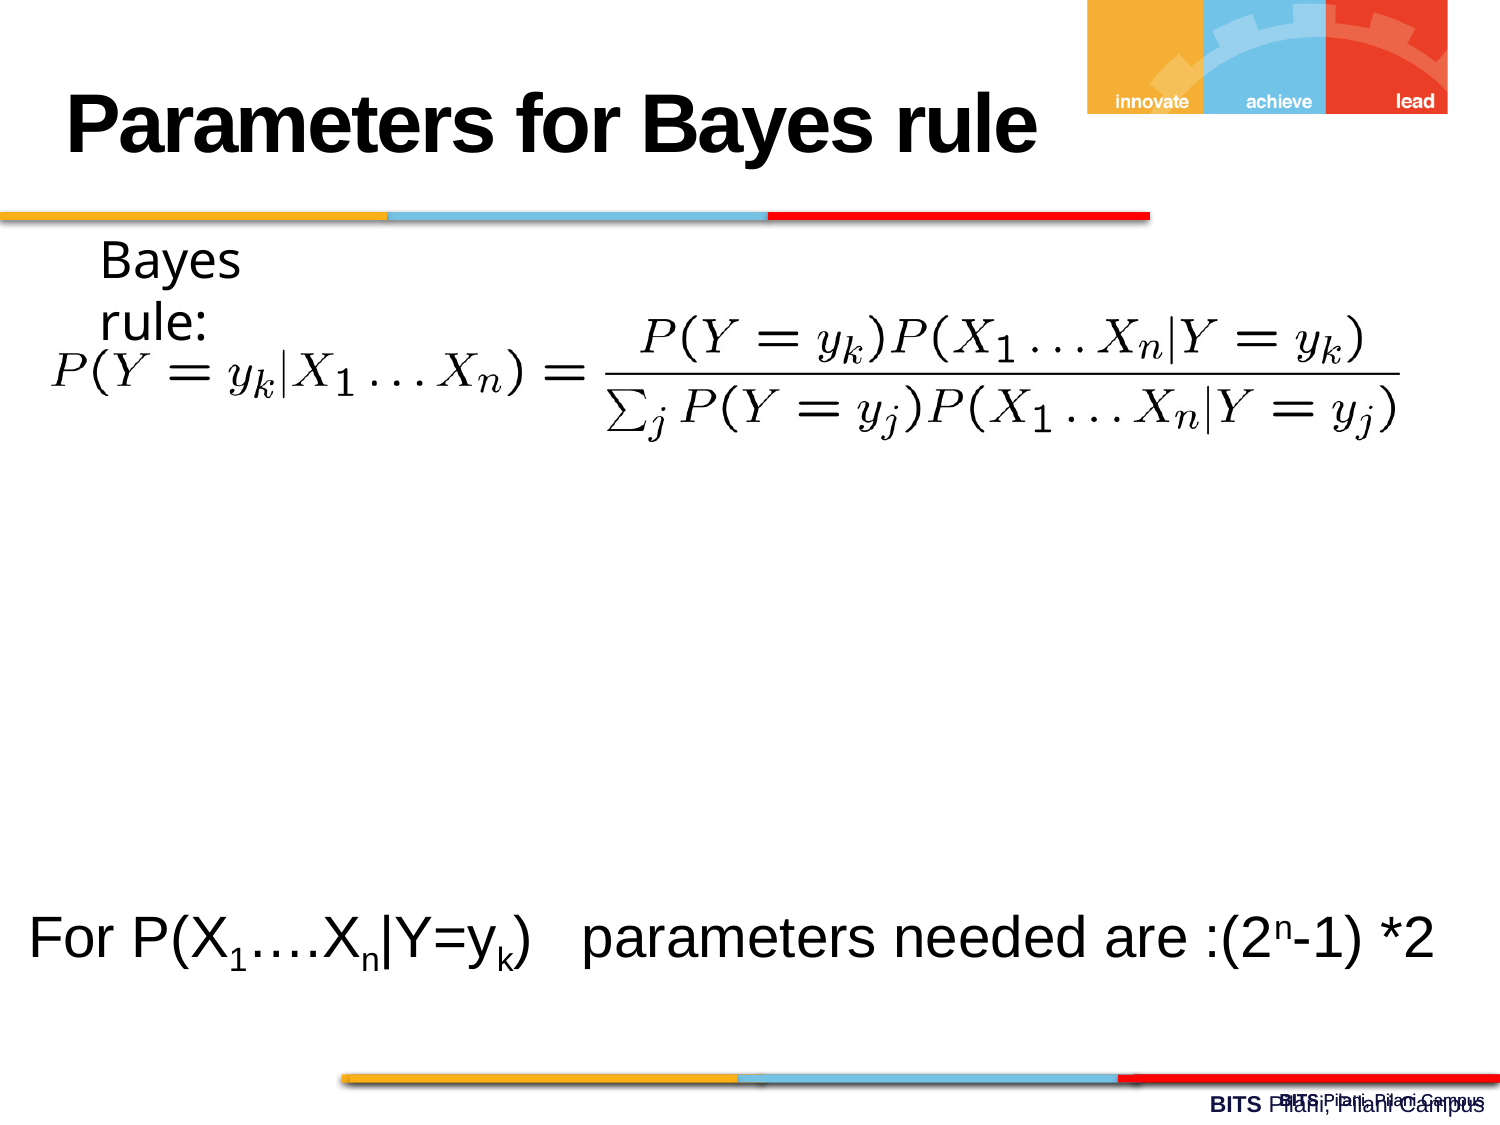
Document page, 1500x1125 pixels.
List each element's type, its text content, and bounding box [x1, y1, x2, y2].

picture [1087, 0, 1448, 114]
text_box For P(X1….Xn|Y=yk) parameters needed are :(2n-1) *2 [13, 891, 1500, 986]
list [49, 314, 1401, 443]
list Parameters for Bayes rule [50, 24, 1088, 213]
text_box Bayes rule: [97, 225, 360, 312]
